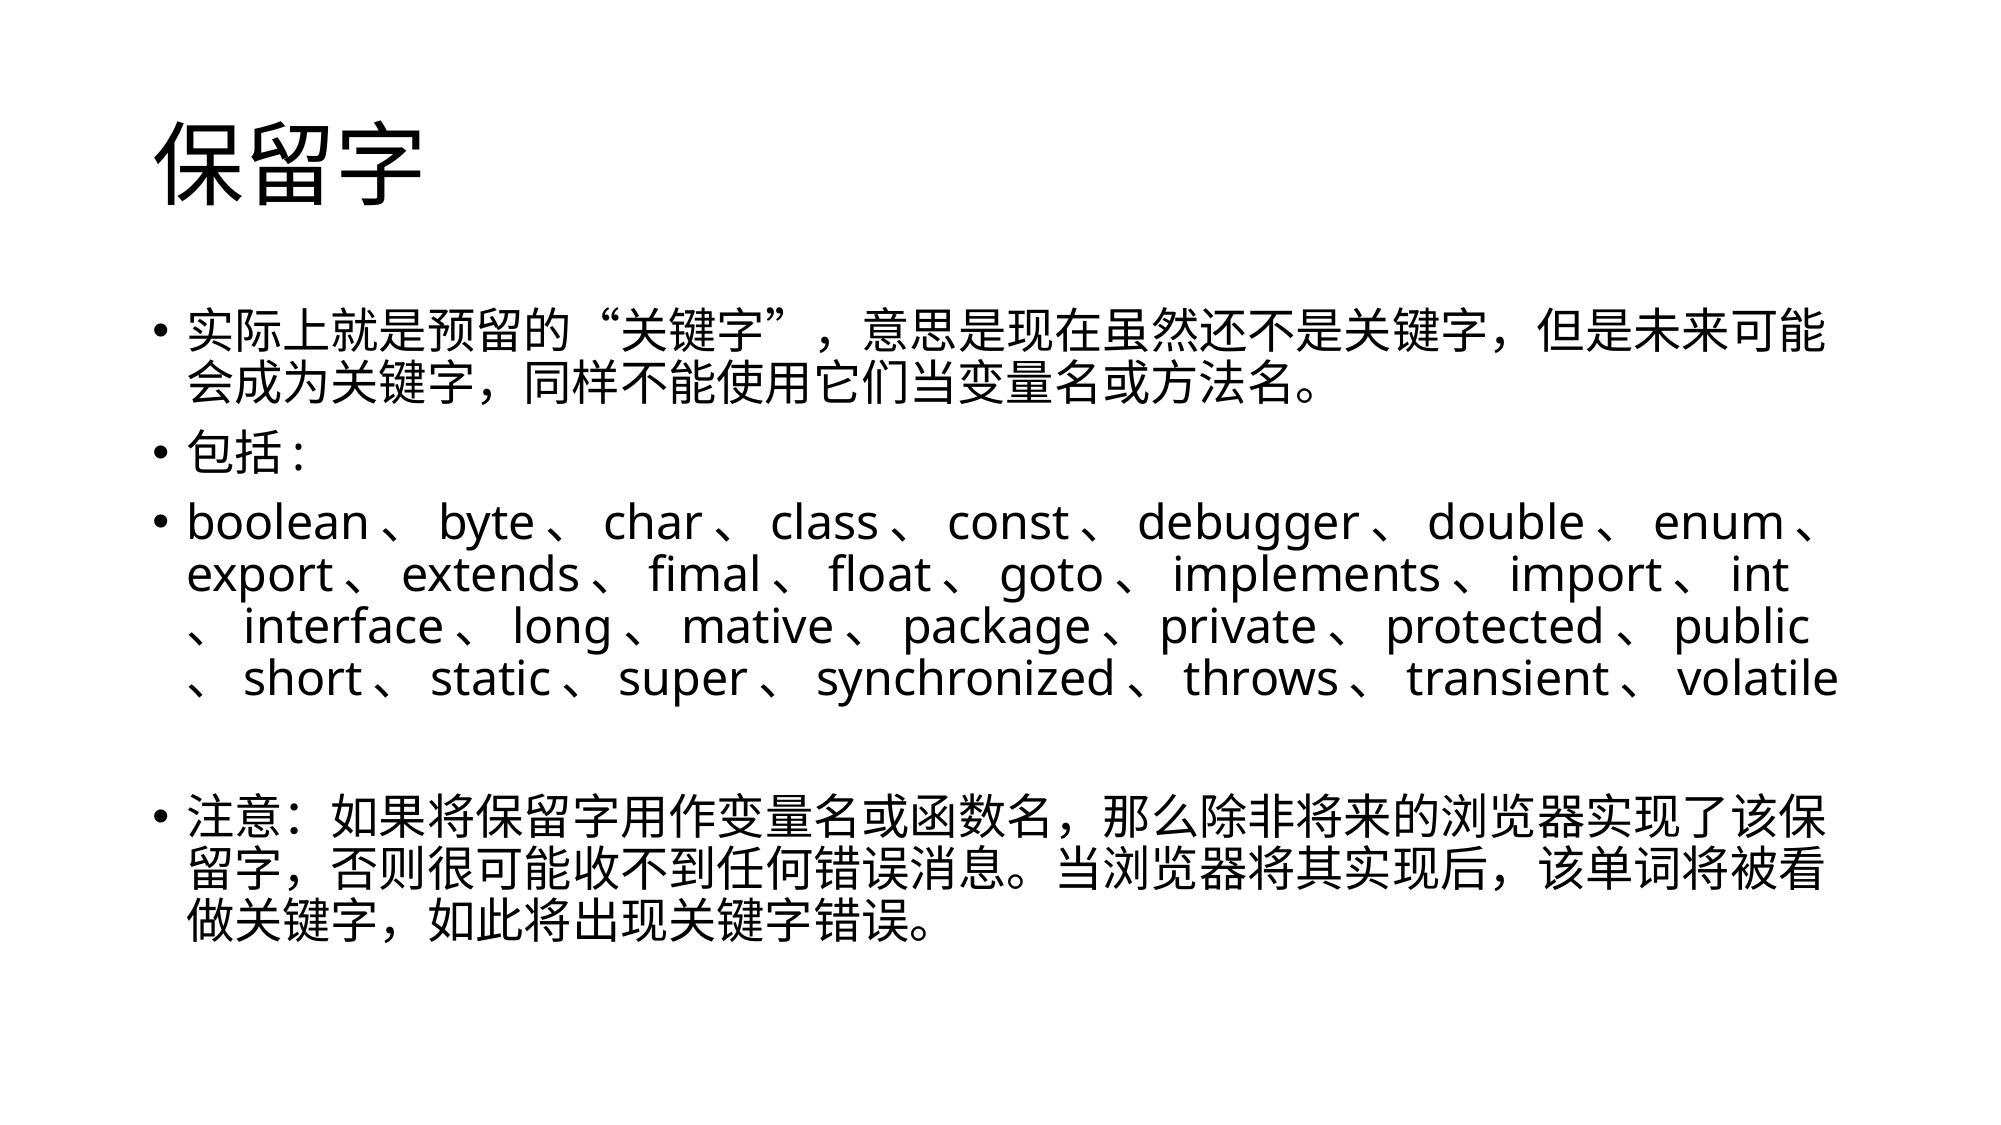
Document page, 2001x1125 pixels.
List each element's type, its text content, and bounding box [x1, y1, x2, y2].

title 保留字 [137, 59, 1863, 278]
list 实际上就是预留的“关键字”，意思是现在虽然还不是关键字，但是未来可能会成为关键字，同样不能使用它们当变量名或方法名。 包括: boolean、byte、char、class、const、debugger、double、enum、export、extends、fimal、float、goto、implements、import、int、interface、long、mative、package、private、protected、public、short、static、super、synchronized、throws、transient、volatile 注意：如果将保留字用作变量名或函数名，那么除非将来的浏览器实现了该保留字，否则很可能收不到任何错误消息。当浏览器将其实现后，该单词将被看做关键字，如此将出现关键字错误。 [137, 299, 1863, 1014]
